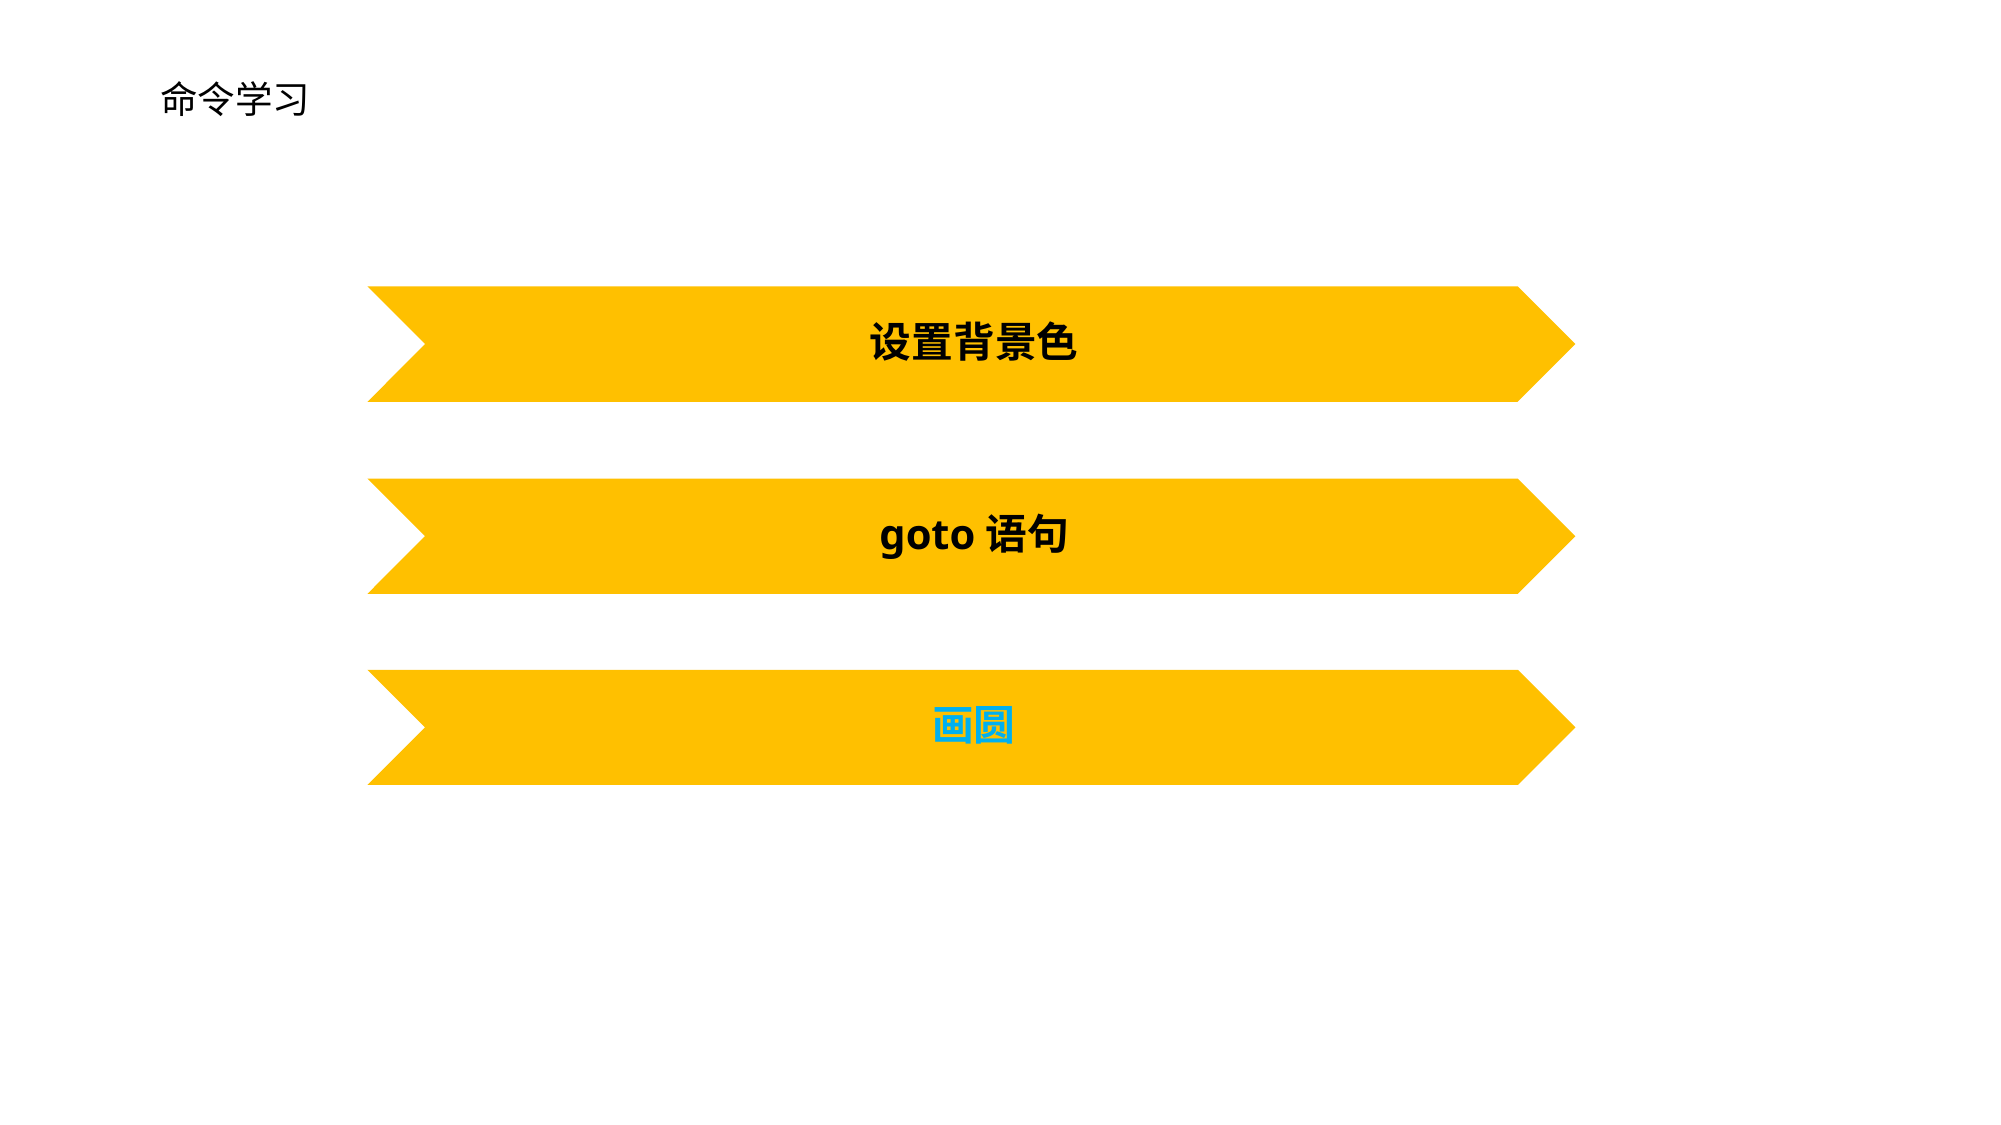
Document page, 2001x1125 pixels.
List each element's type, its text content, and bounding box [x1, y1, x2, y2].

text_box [369, 220, 1574, 826]
text_box 命令学习 [145, 68, 758, 129]
